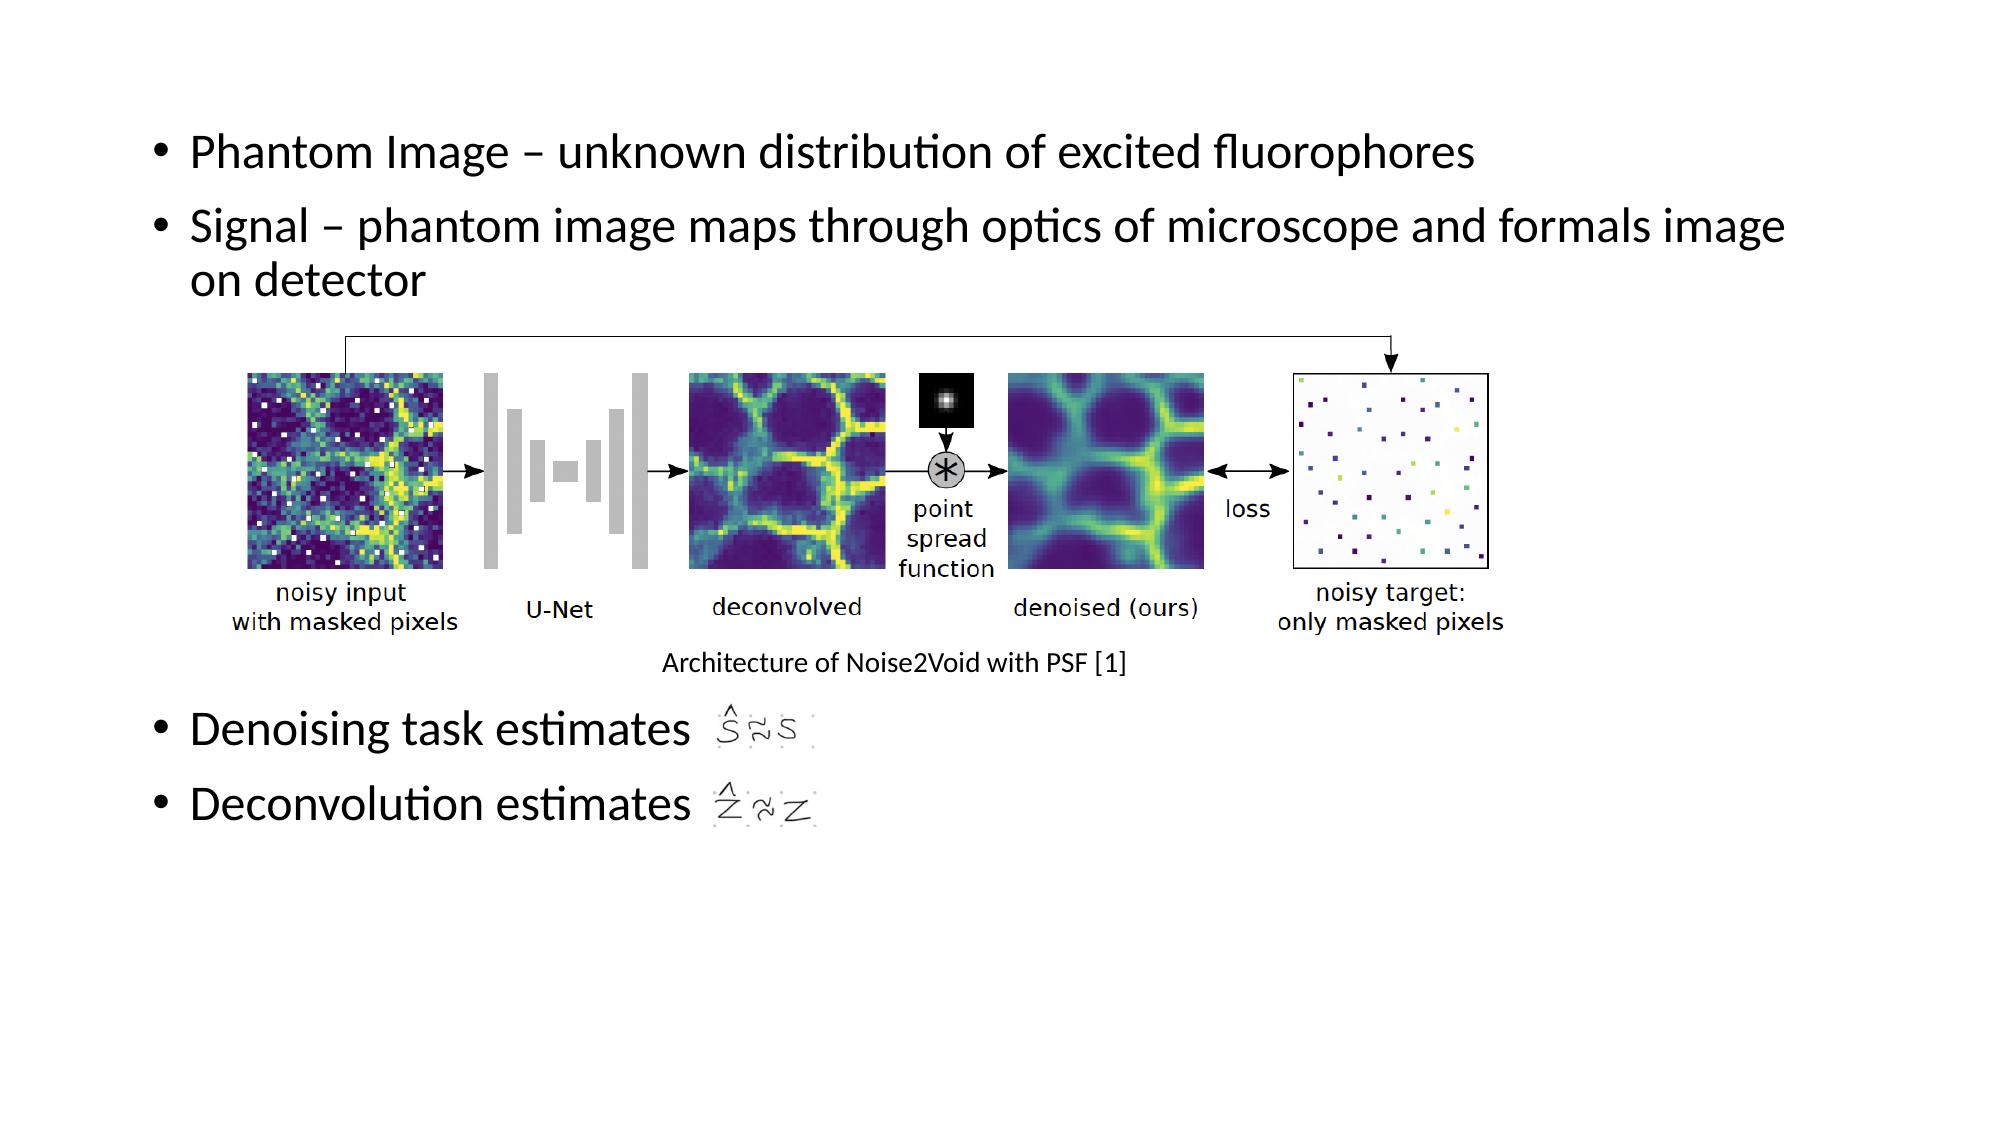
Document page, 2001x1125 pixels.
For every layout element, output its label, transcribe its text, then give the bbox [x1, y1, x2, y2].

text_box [195, 315, 1556, 687]
list Phantom Image – unknown distribution of excited fluorophores Signal – phantom image maps through optics of microscope and formals image on detector Denoising task estimates Deconvolution estimates [137, 117, 1863, 1014]
picture [705, 702, 824, 752]
picture [708, 767, 821, 827]
